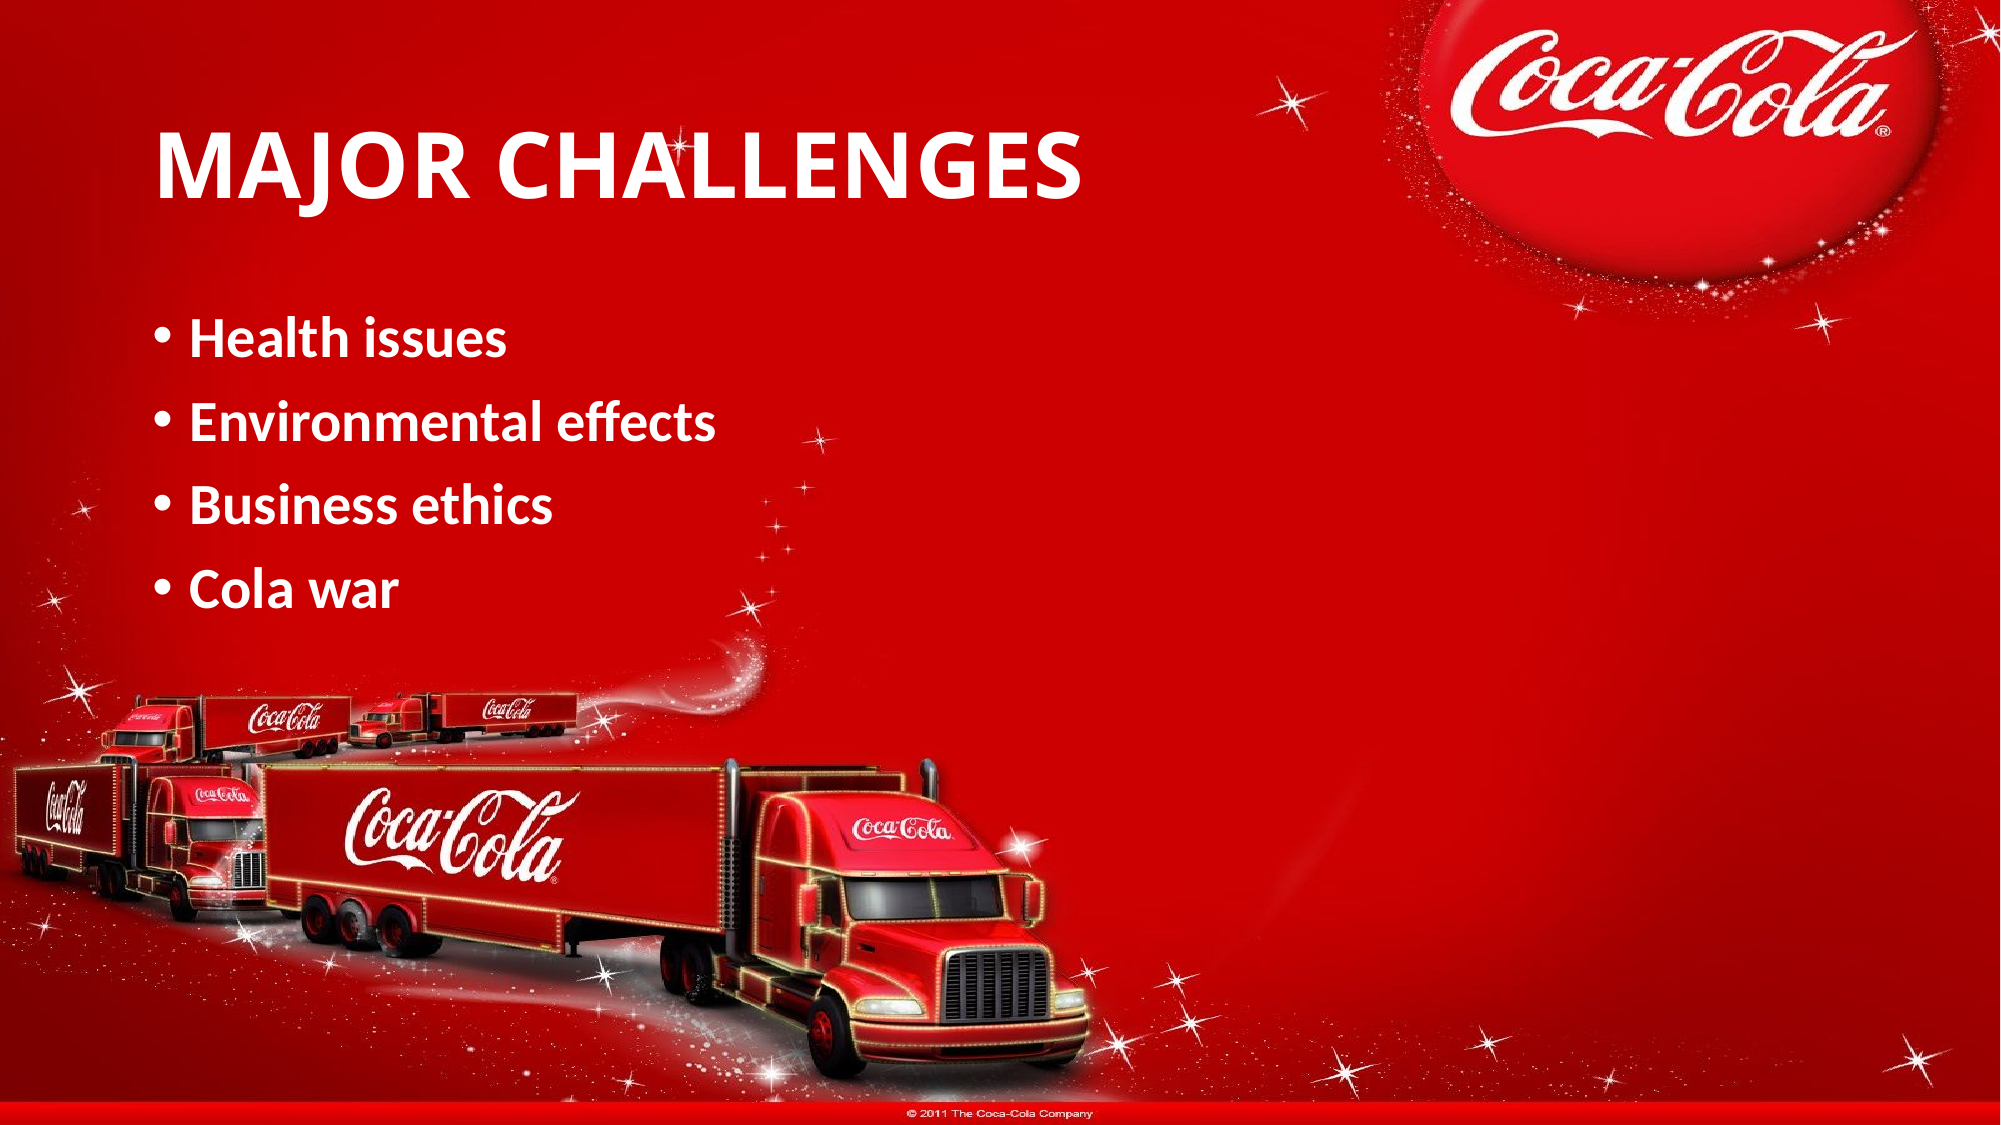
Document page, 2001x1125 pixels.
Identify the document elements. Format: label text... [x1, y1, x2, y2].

list Health issues Environmental effects Business ethics Cola war [137, 299, 1863, 1014]
title MAJOR CHALLENGES [137, 59, 1863, 278]
picture [0, 0, 2001, 1125]
